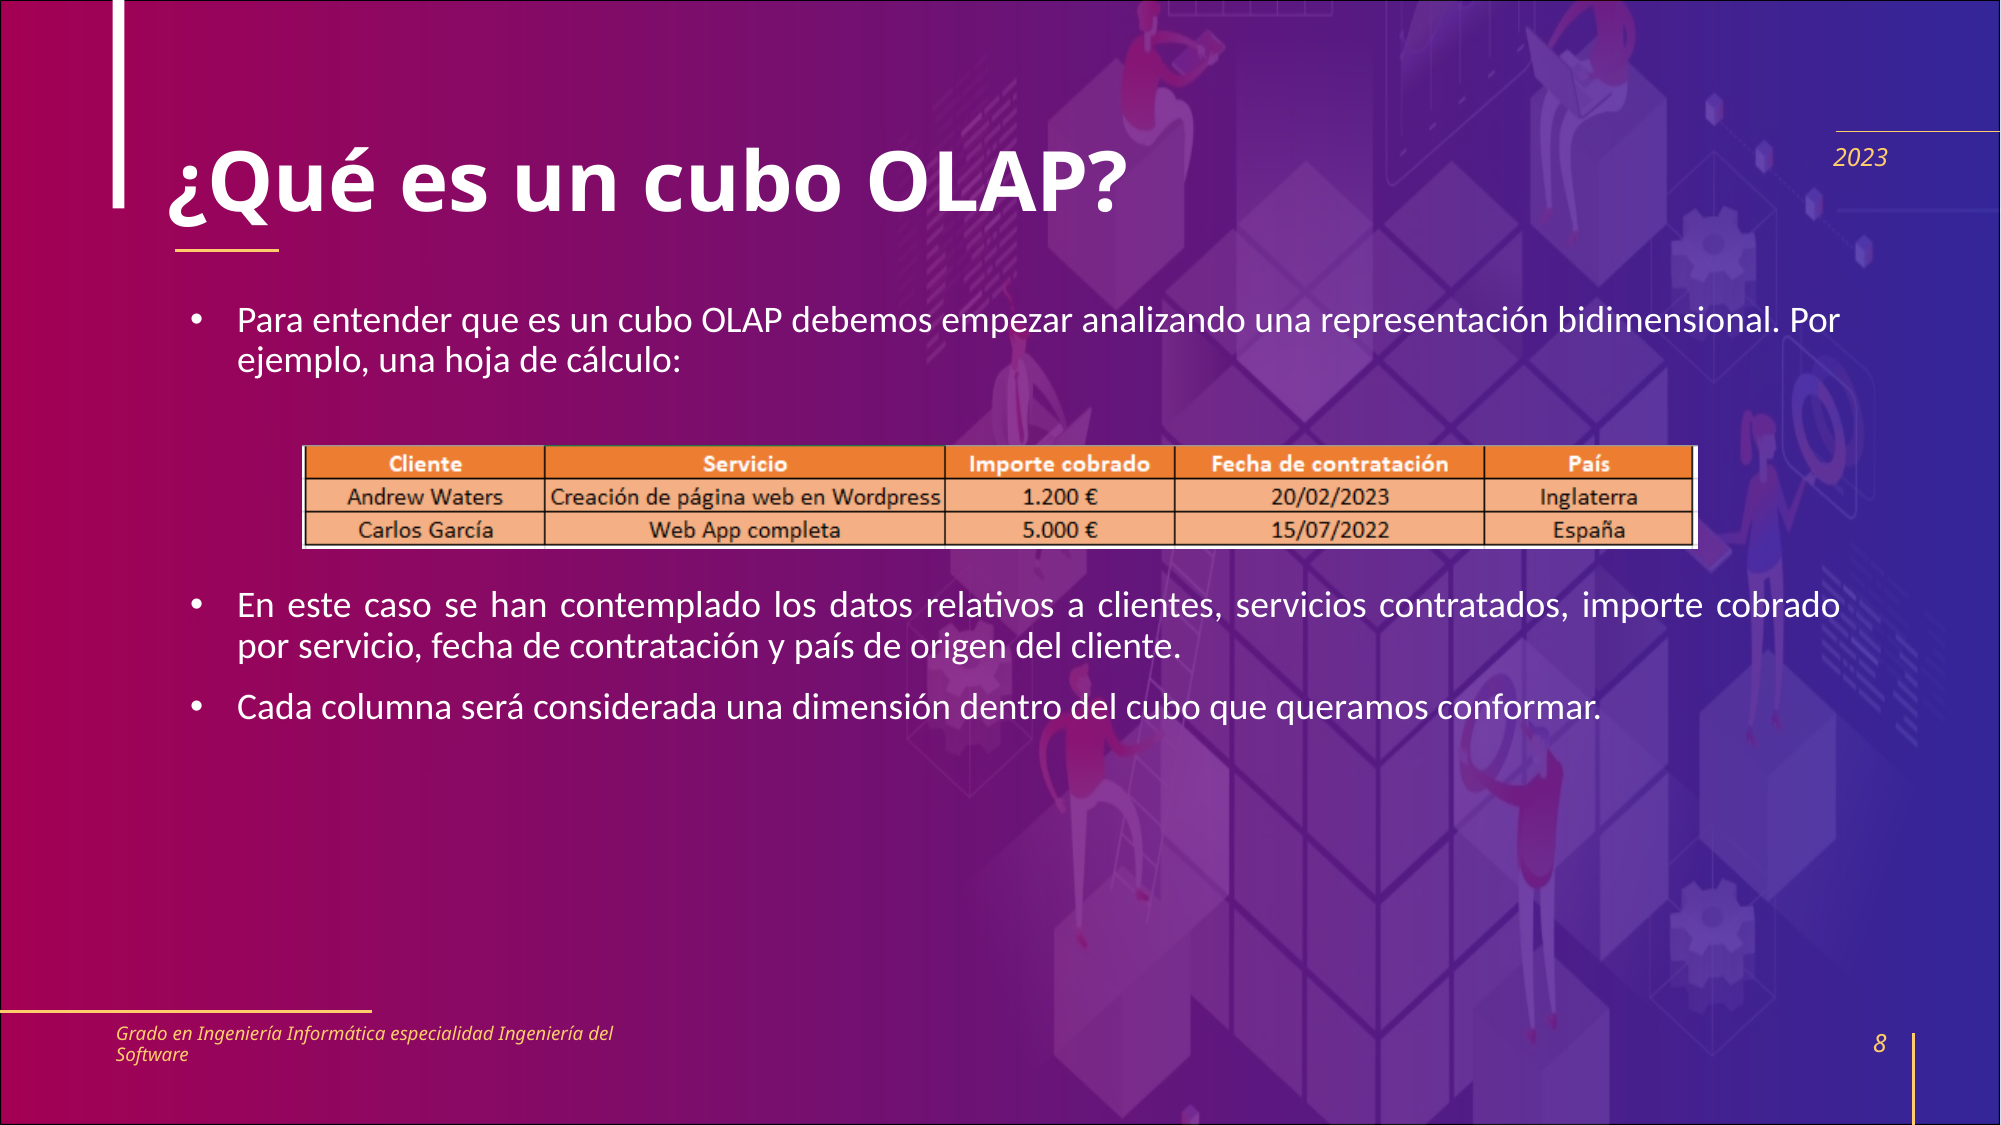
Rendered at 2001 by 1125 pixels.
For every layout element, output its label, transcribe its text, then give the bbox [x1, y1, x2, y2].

picture [302, 445, 1698, 549]
footer Grado en Ingeniería Informática especialidad Ingeniería del Software [100, 1015, 636, 1075]
slide_number 8 [1451, 1015, 1902, 1075]
list Para entender que es un cubo OLAP debemos empezar analizando una representación bidimensional. Por ejemplo, una hoja de cálculo: En este caso se han contemplado los datos relativos a clientes, servicios contratados, importe cobrado por servicio, fecha de contratación y país de origen del cliente. Cada columna será considerada una dimensión dentro del cubo que queramos conformar. [175, 292, 1858, 985]
list 2023 [1818, 137, 1919, 192]
title ¿Qué es un cubo OLAP? [152, 75, 1789, 293]
